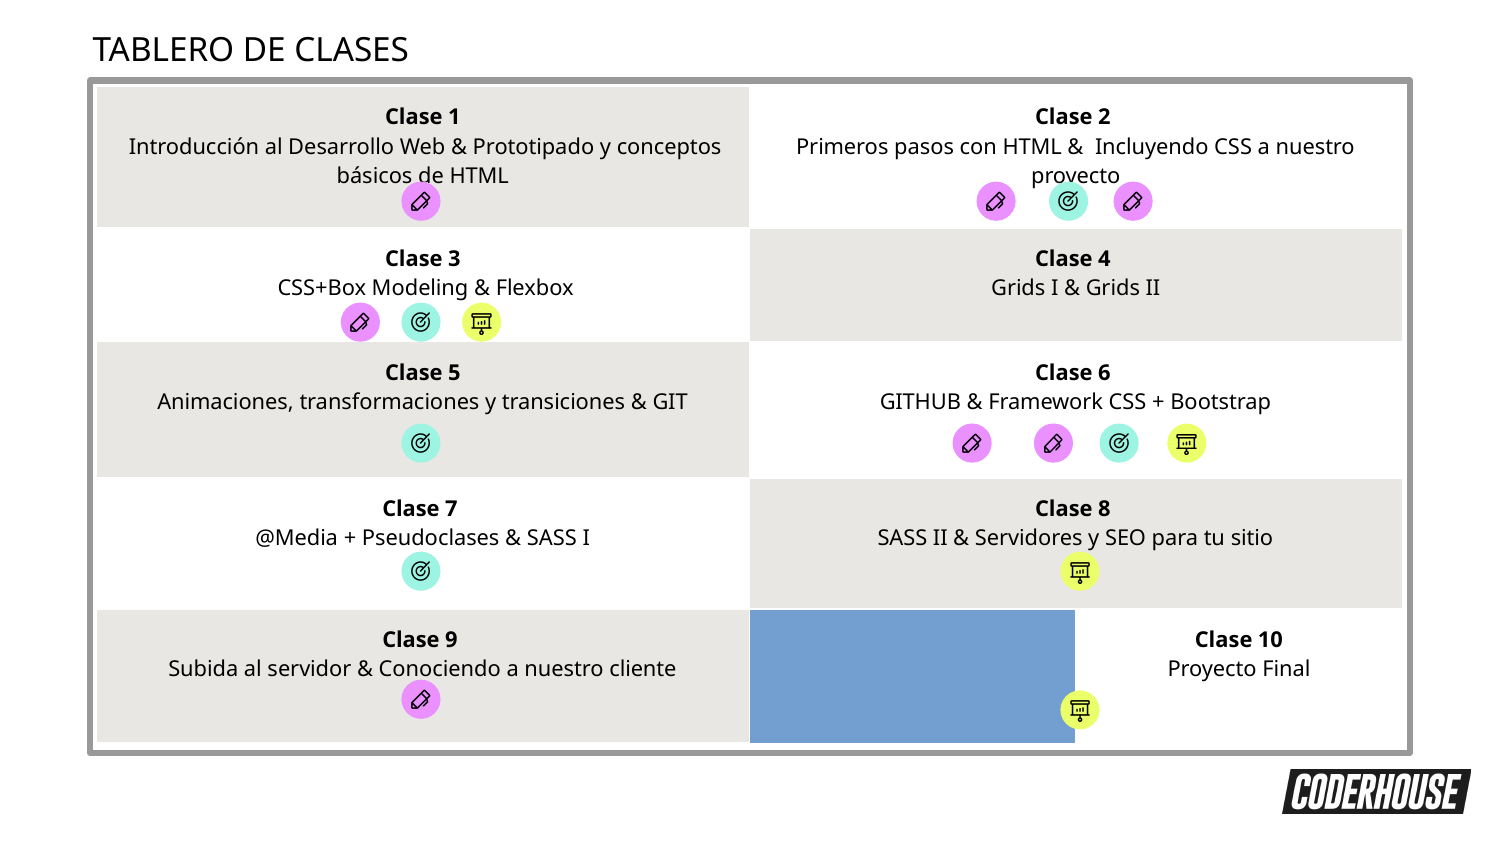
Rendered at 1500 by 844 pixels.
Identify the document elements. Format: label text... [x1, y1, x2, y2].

picture [1281, 769, 1471, 814]
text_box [401, 423, 441, 463]
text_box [1033, 423, 1074, 463]
table_cell Clase 3 CSS+Box Modeling & Flexbox [97, 229, 749, 341]
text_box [401, 551, 441, 591]
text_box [1060, 690, 1100, 730]
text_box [976, 181, 1016, 222]
table_cell Clase 9 Subida al servidor & Conociendo a nuestro cliente [97, 610, 749, 742]
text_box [340, 302, 381, 342]
table_cell Clase 10 Proyecto Final [1076, 610, 1402, 742]
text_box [401, 302, 441, 342]
table_header Clase 2 Primeros pasos con HTML & Incluyendo CSS a nuestro proyecto [750, 87, 1402, 227]
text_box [1099, 423, 1139, 463]
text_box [1060, 551, 1100, 591]
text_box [401, 181, 441, 222]
table_cell Clase 7 @Media + Pseudoclases & SASS I [97, 479, 749, 608]
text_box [1048, 181, 1089, 222]
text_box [1167, 423, 1207, 463]
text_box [1113, 181, 1153, 222]
text_box [90, 80, 1410, 753]
table_cell Clase 4 Grids I & Grids II [750, 229, 1402, 341]
table_cell Clase 5 Animaciones, transformaciones y transiciones & GIT [97, 342, 749, 477]
table_header Clase 1 Introducción al Desarrollo Web & Prototipado y conceptos básicos de HTML [97, 87, 749, 227]
text_box TABLERO DE CLASES [77, 13, 482, 84]
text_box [952, 423, 992, 463]
table_cell Clase 6 GITHUB & Framework CSS + Bootstrap [750, 342, 1402, 477]
table_cell Clase 8 SASS II & Servidores y SEO para tu sitio [750, 479, 1402, 608]
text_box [401, 679, 441, 720]
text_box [461, 302, 502, 342]
